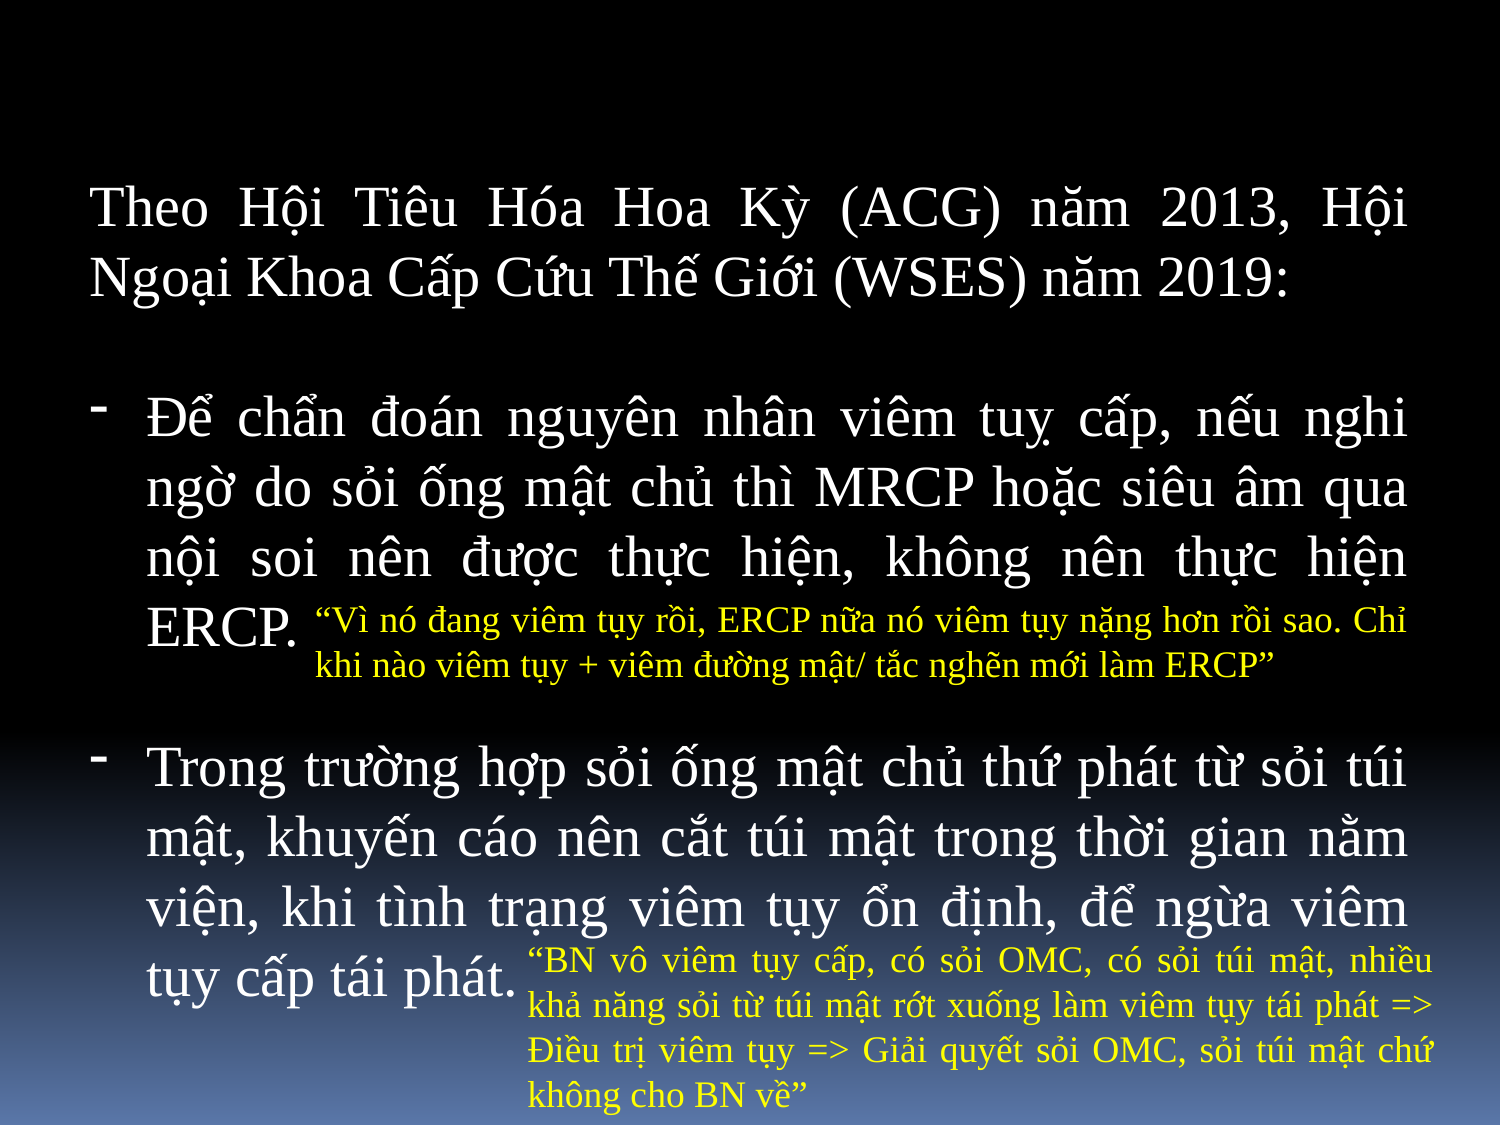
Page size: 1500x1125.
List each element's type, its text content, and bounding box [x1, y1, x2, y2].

text_box “Vì nó đang viêm tụy rồi, ERCP nữa nó viêm tụy nặng hơn rồi sao. Chỉ khi nào viêm tụy + viêm đường mật/ tắc nghẽn mới làm ERCP” [300, 587, 1424, 693]
text_box “BN vô viêm tụy cấp, có sỏi OMC, có sỏi túi mật, nhiều khả năng sỏi từ túi mật rớt xuống làm viêm tụy tái phát => Điều trị viêm tụy => Giải quyết sỏi OMC, sỏi túi mật chứ không cho BN về” [512, 928, 1450, 1123]
text_box Theo Hội Tiêu Hóa Hoa Kỳ (ACG) năm 2013, Hội Ngoại Khoa Cấp Cứu Thế Giới (WSES) năm 2019: Để chẩn đoán nguyên nhân viêm tuỵ cấp, nếu nghi ngờ do sỏi ống mật chủ thì MRCP hoặc siêu âm qua nội soi nên được thực hiện, không nên thực hiện ERCP. Trong trường hợp sỏi ống mật chủ thứ phát từ sỏi túi mật, khuyến cáo nên cắt túi mật trong thời gian nằm viện, khi tình trạng viêm tụy ổn định, để ngừa viêm tụy cấp tái phát. [75, 160, 1424, 1086]
